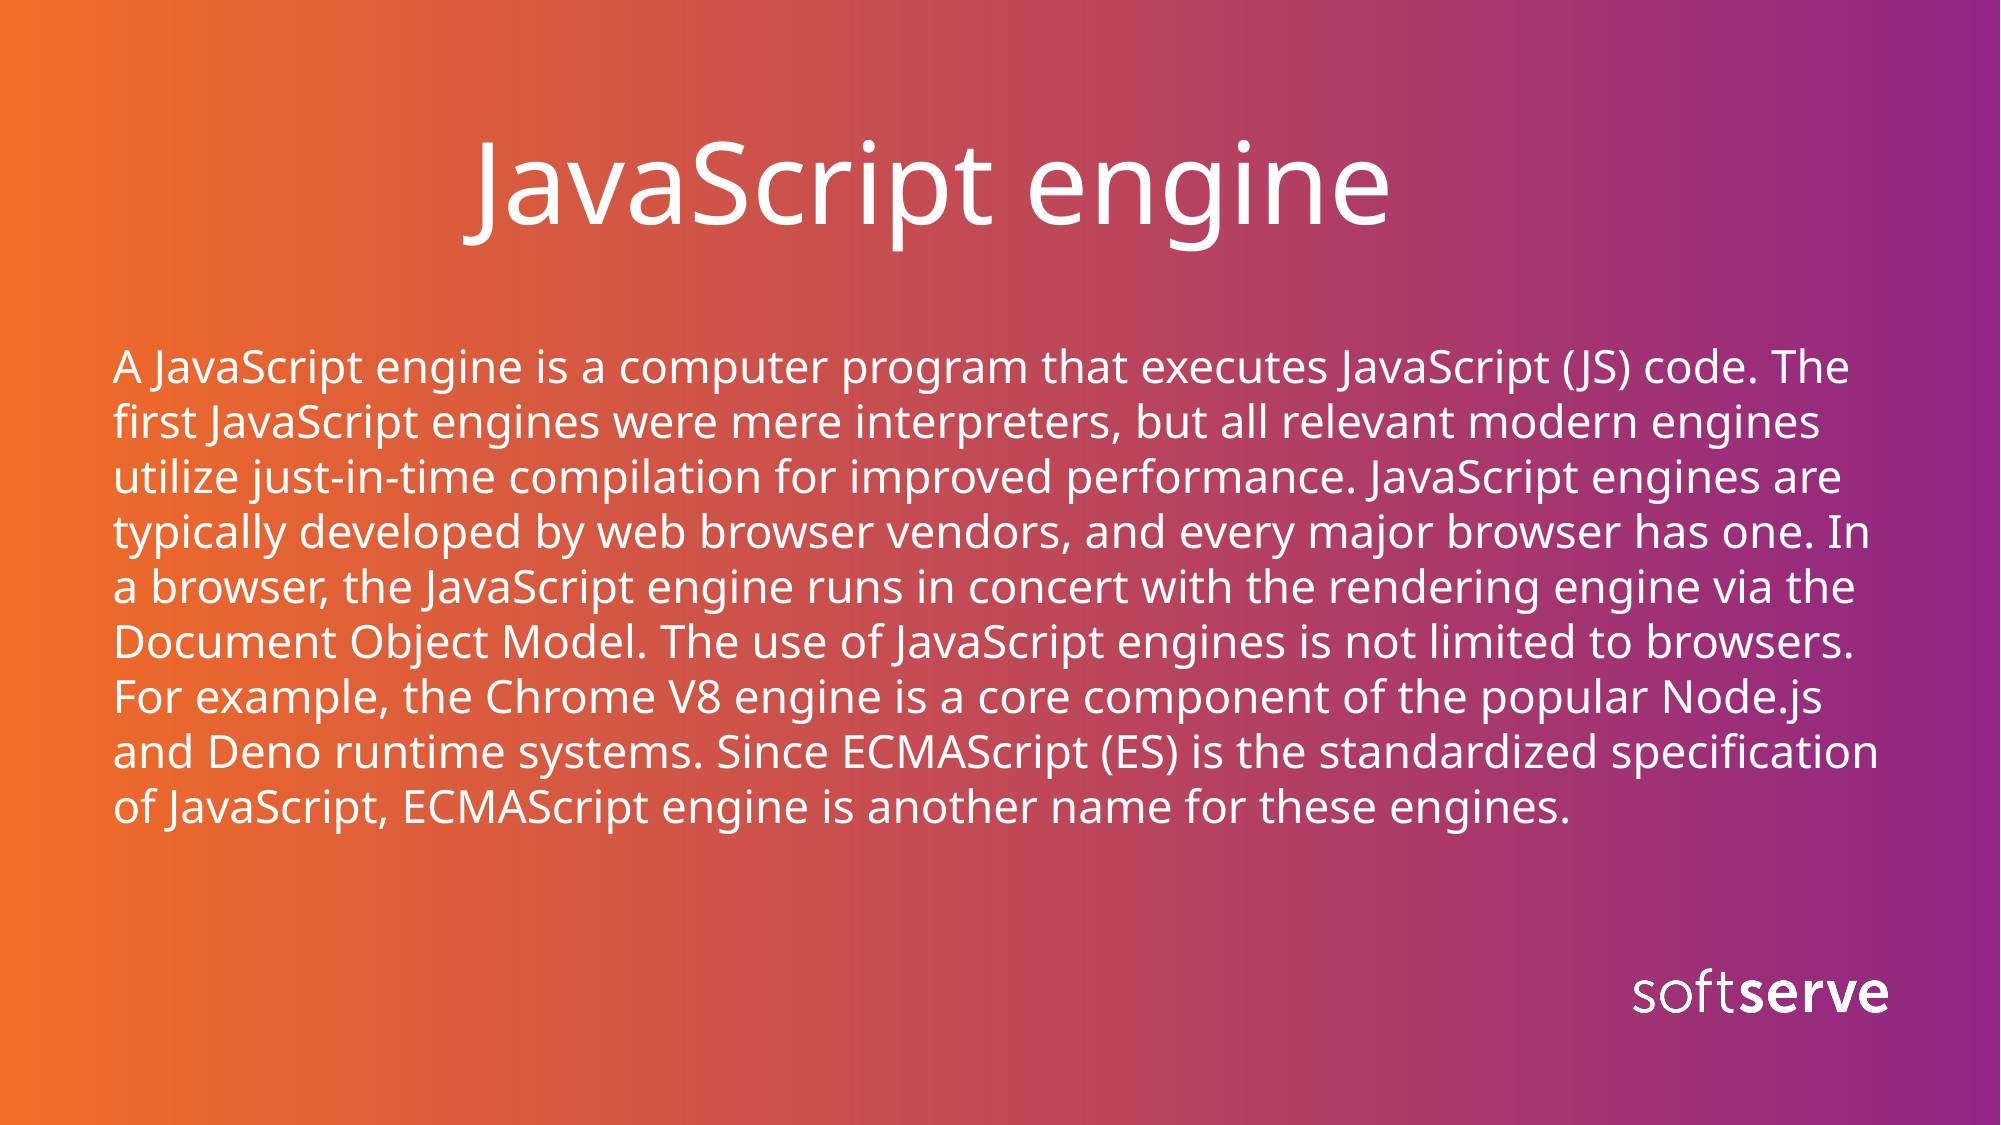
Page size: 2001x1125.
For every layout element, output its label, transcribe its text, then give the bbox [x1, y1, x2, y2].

title JavaScript engine [472, 155, 1528, 269]
picture [1633, 968, 1888, 1013]
list A JavaScript engine is a computer program that executes JavaScript (JS) code. The first JavaScript engines were mere interpreters, but all relevant modern engines utilize just-in-time compilation for improved performance. JavaScript engines are typically developed by web browser vendors, and every major browser has one. In a browser, the JavaScript engine runs in concert with the rendering engine via the Document Object Model. The use of JavaScript engines is not limited to browsers. For example, the Chrome V8 engine is a core component of the popular Node.js and Deno runtime systems. Since ECMAScript (ES) is the standardized specification of JavaScript, ECMAScript engine is another name for these engines. [111, 336, 1888, 901]
